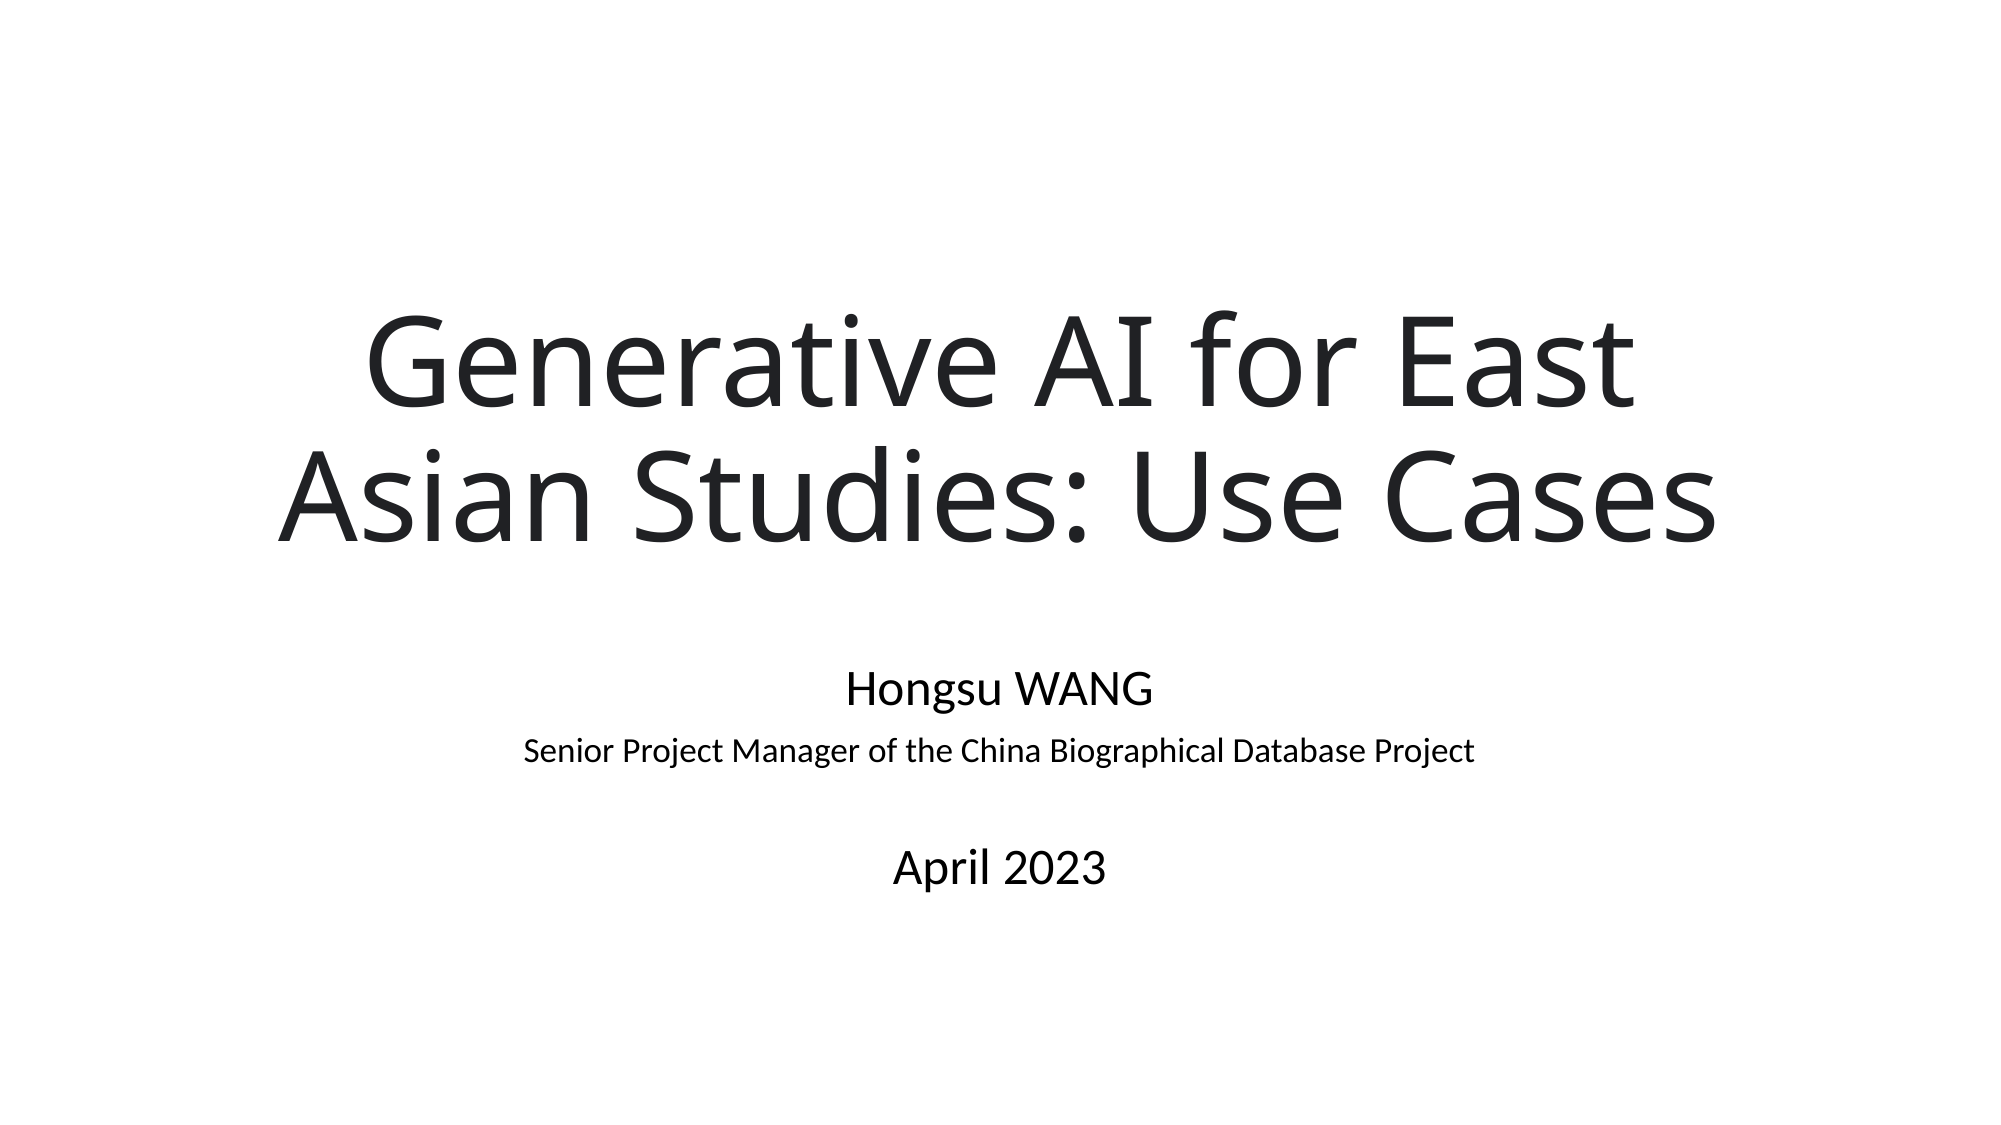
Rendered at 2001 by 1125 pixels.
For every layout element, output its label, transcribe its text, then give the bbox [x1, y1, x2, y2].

subtitle Hongsu WANG Senior Project Manager of the China Biographical Database Project April 2023 [249, 590, 1750, 906]
title Generative AI for East Asian Studies: Use Cases [249, 184, 1750, 576]
